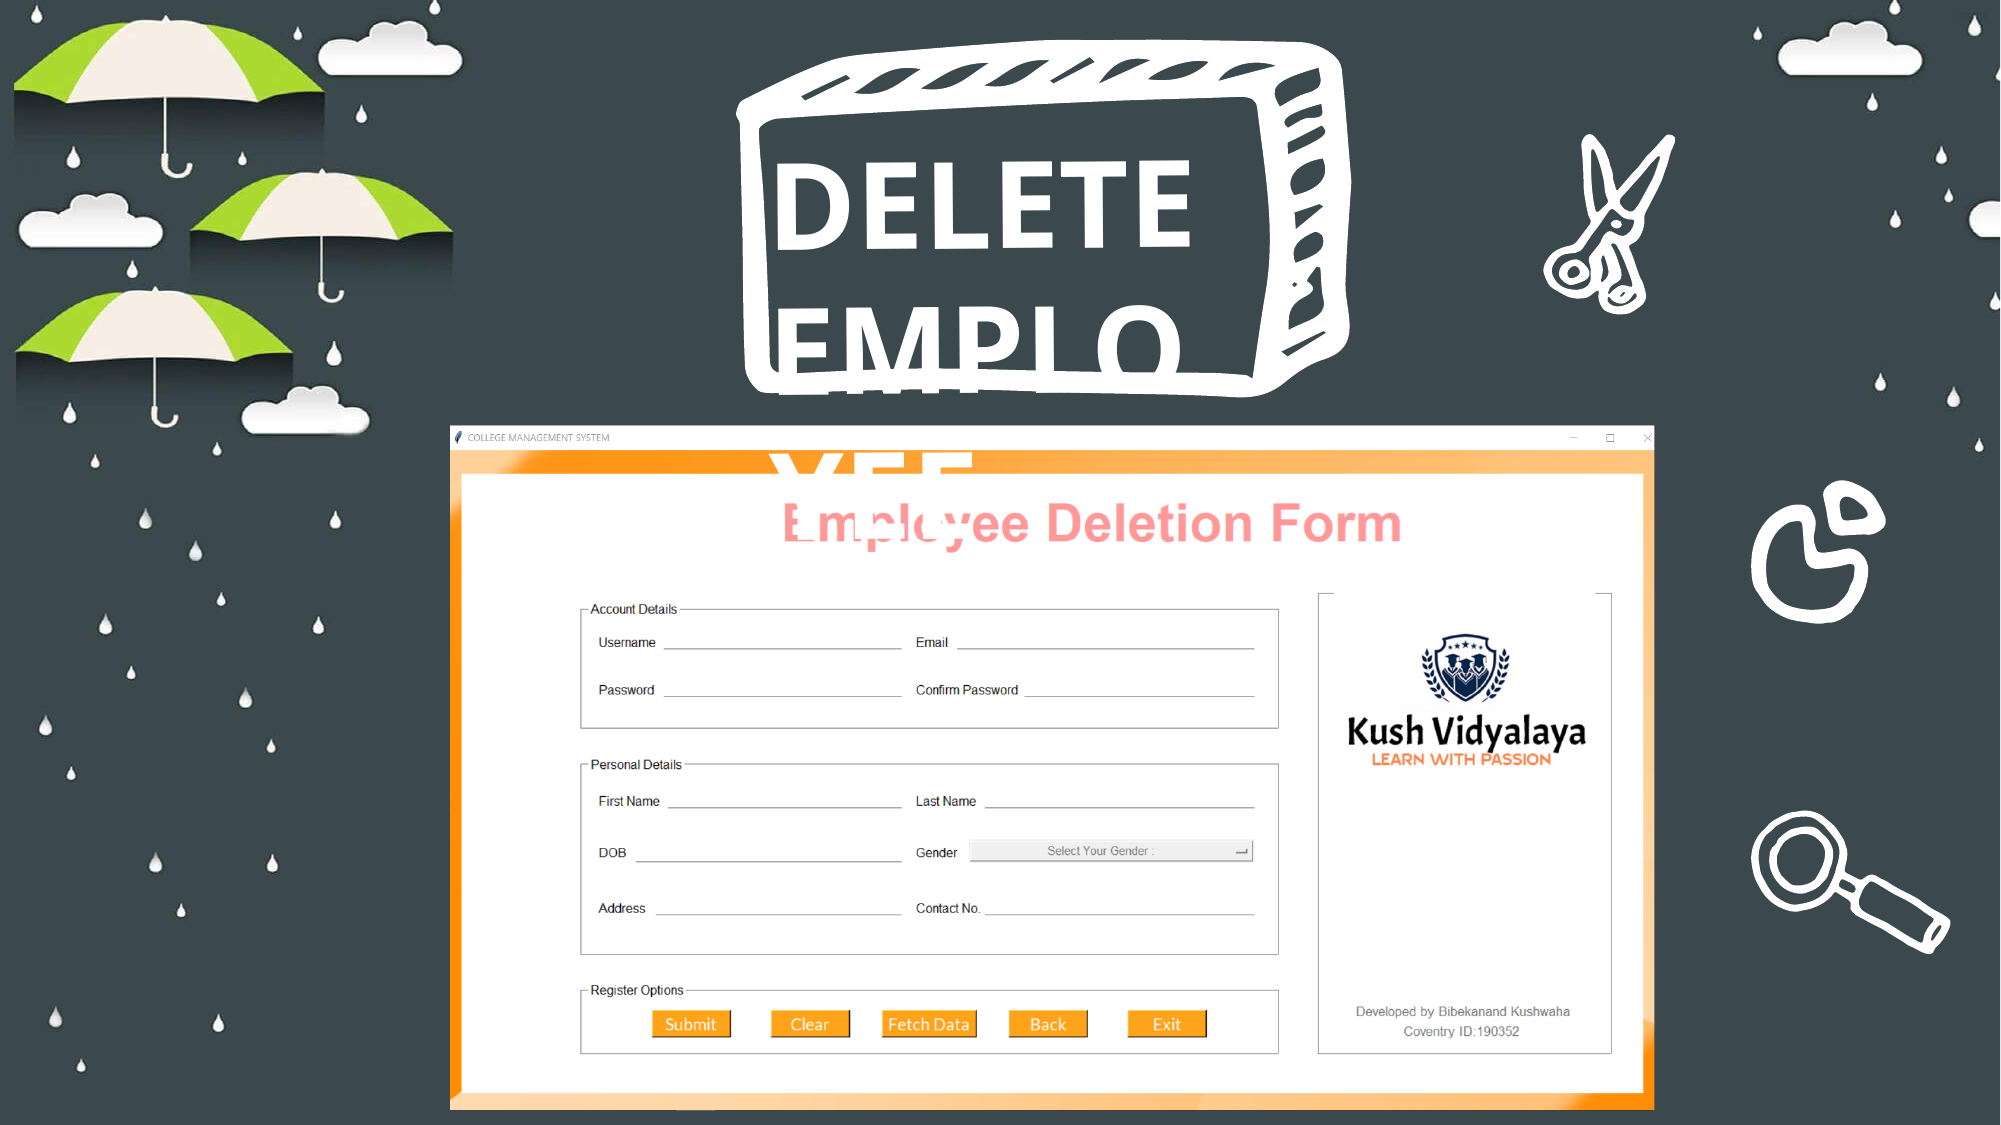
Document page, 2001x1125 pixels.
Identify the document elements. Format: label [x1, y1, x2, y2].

text_box [729, 26, 1356, 431]
text_box [1543, 134, 1676, 315]
picture [0, 0, 2001, 1125]
text_box [1751, 480, 1886, 624]
text_box [1751, 810, 1951, 955]
